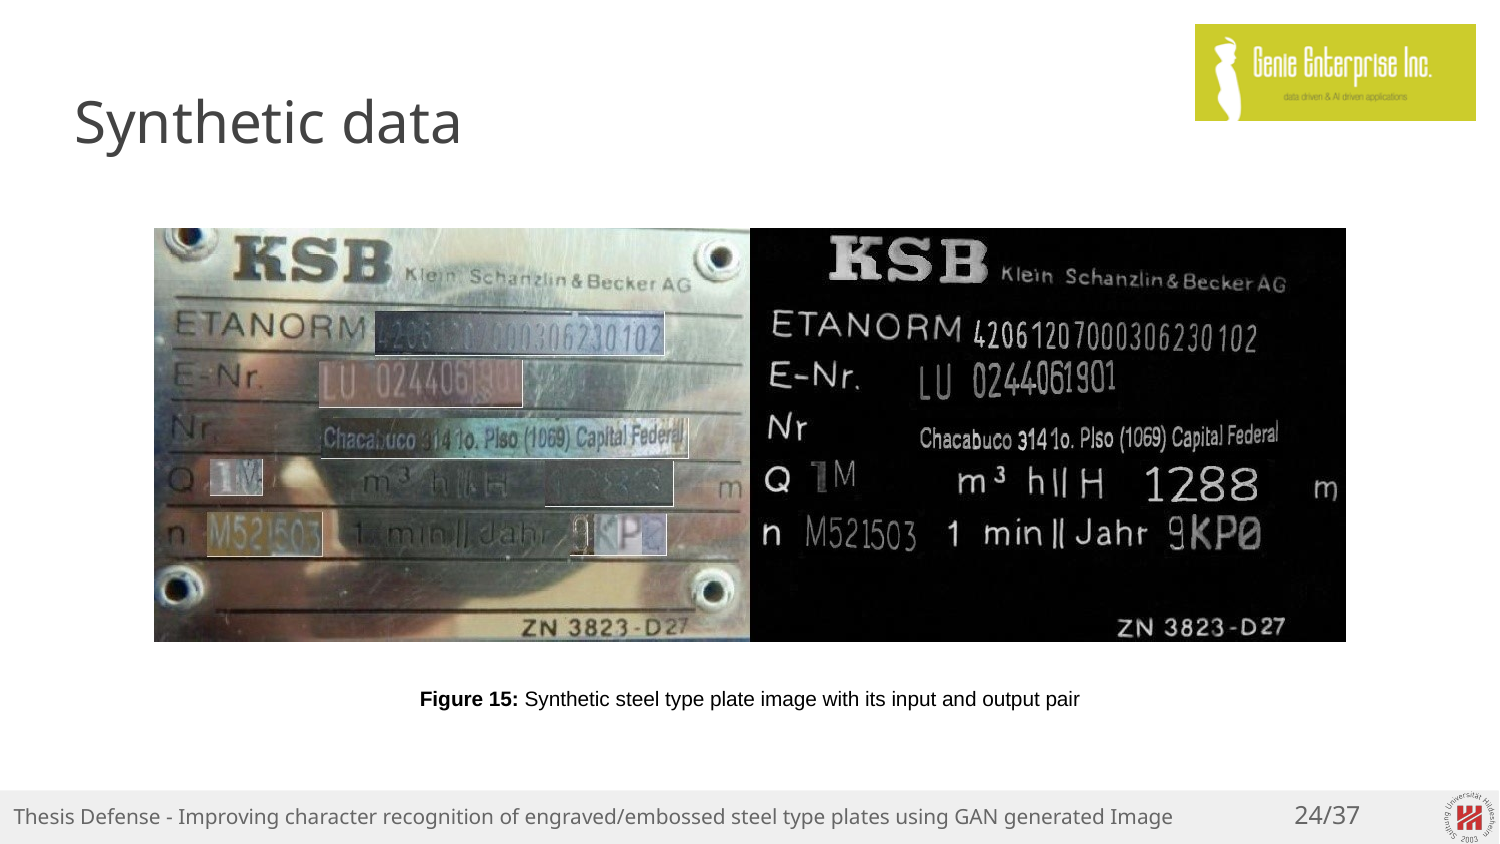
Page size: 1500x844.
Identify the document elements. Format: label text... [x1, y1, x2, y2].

text_box Synthetic data [51, 70, 1449, 164]
picture [1195, 23, 1477, 121]
text_box Thesis Defense - Improving character recognition of engraved/embossed steel type plates using GAN generated Image 24/37 [0, 790, 1442, 844]
text_box Figure 15: Synthetic steel type plate image with its input and output pair [404, 674, 1096, 719]
picture [154, 228, 1346, 643]
picture [1443, 790, 1498, 844]
